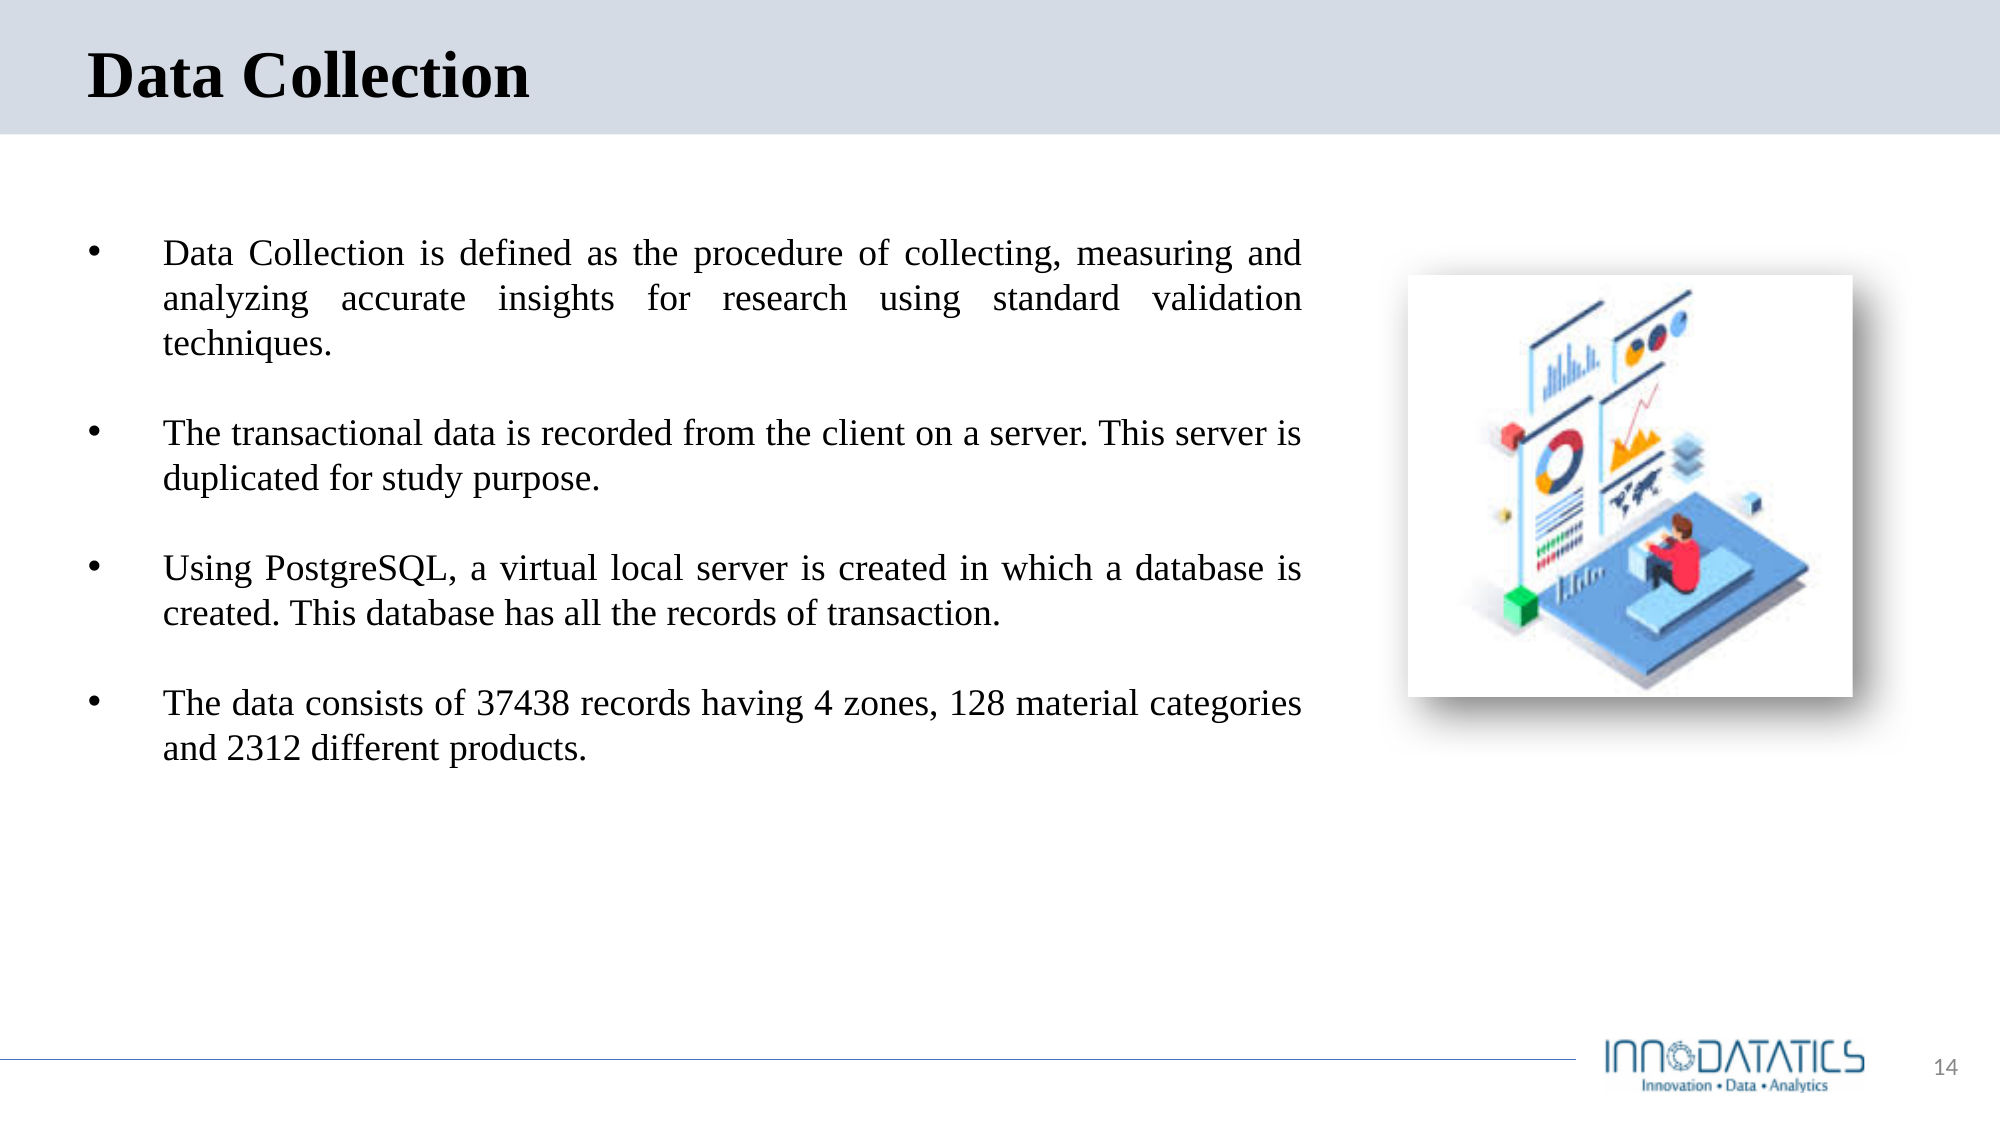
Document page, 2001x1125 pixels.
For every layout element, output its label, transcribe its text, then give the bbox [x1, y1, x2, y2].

picture [1407, 275, 1853, 697]
picture [1603, 1038, 1865, 1093]
title Data Collection [72, 0, 1775, 177]
slide_number ‹#› [1909, 1041, 1974, 1090]
text_box Data Collection is defined as the procedure of collecting, measuring and analyzing accurate insights for research using standard validation techniques. The transactional data is recorded from the client on a server. This server is duplicated for study purpose. Using PostgreSQL, a virtual local server is created in which a database is created. This database has all the records of transaction. The data consists of 37438 records having 4 zones, 128 material categories and 2312 different products. [72, 220, 1319, 1036]
